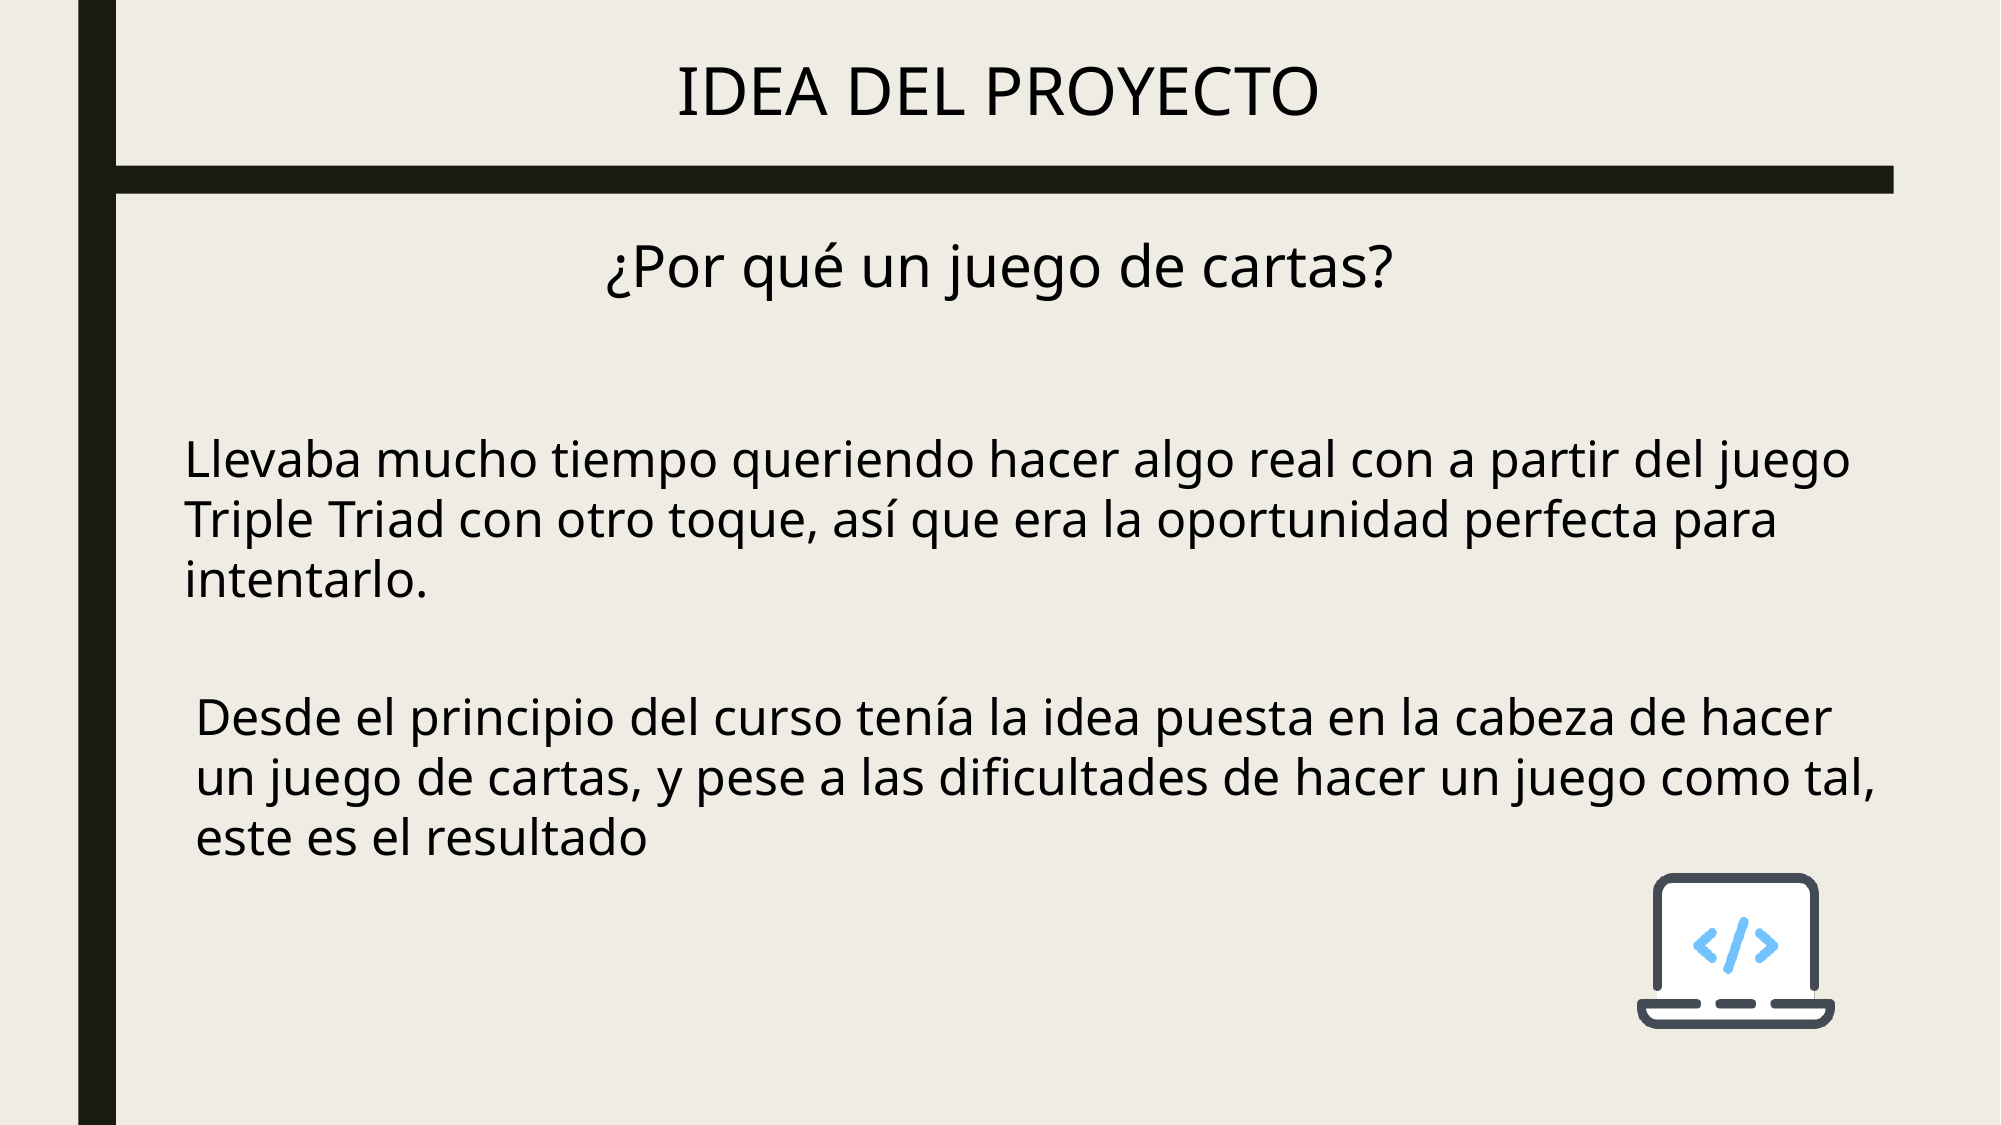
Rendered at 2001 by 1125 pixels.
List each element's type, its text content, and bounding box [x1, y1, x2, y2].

text_box Desde el principio del curso tenía la idea puesta en la cabeza de hacer un juego de cartas, y pese a las dificultades de hacer un juego como tal, este es el resultado [180, 677, 1910, 873]
picture [1635, 829, 1836, 1030]
text_box Llevaba mucho tiempo queriendo hacer algo real con a partir del juego Triple Triad con otro toque, así que era la oportunidad perfecta para intentarlo. [169, 420, 1899, 616]
text_box [103, 163, 1896, 197]
text_box IDEA DEL PROYECTO [662, 41, 1338, 137]
text_box ¿Por qué un juego de cartas? [591, 221, 1409, 307]
